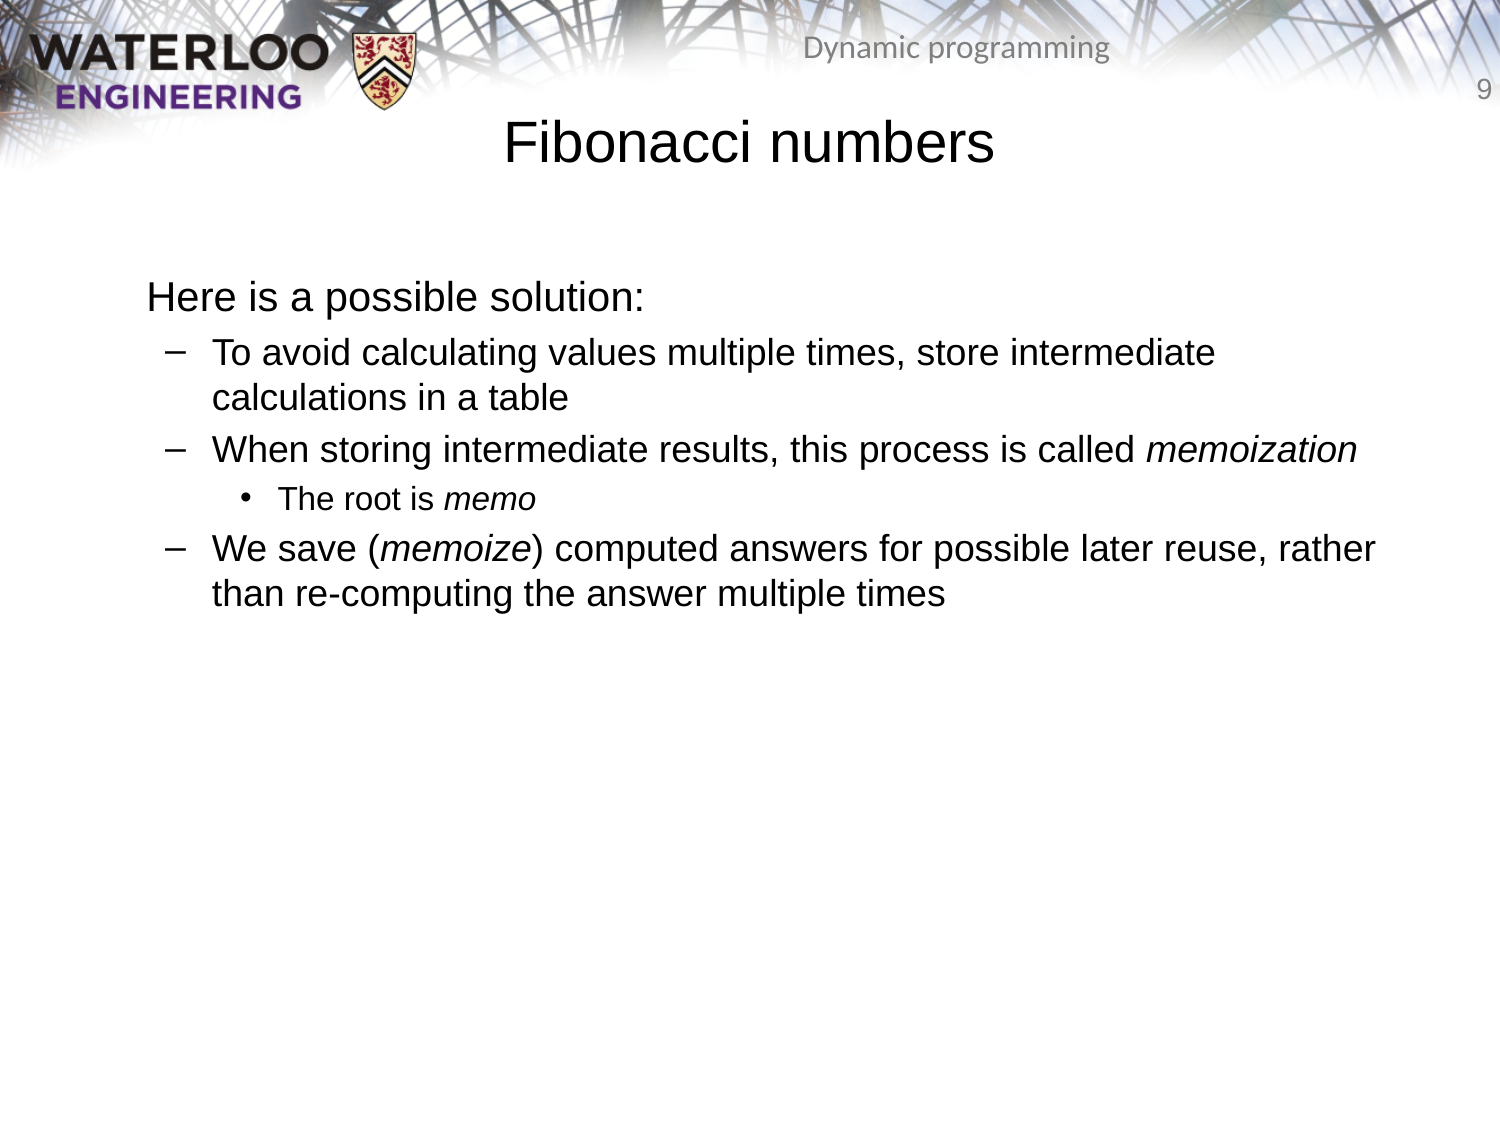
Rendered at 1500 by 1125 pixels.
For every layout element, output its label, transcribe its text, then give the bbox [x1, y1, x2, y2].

picture [0, 0, 1500, 1125]
title Fibonacci numbers [74, 44, 1426, 233]
list Here is a possible solution: To avoid calculating values multiple times, store intermediate calculations in a table When storing intermediate results, this process is called memoization The root is memo We save (memoize) computed answers for possible later reuse, rather than re-computing the answer multiple times [74, 262, 1426, 1006]
